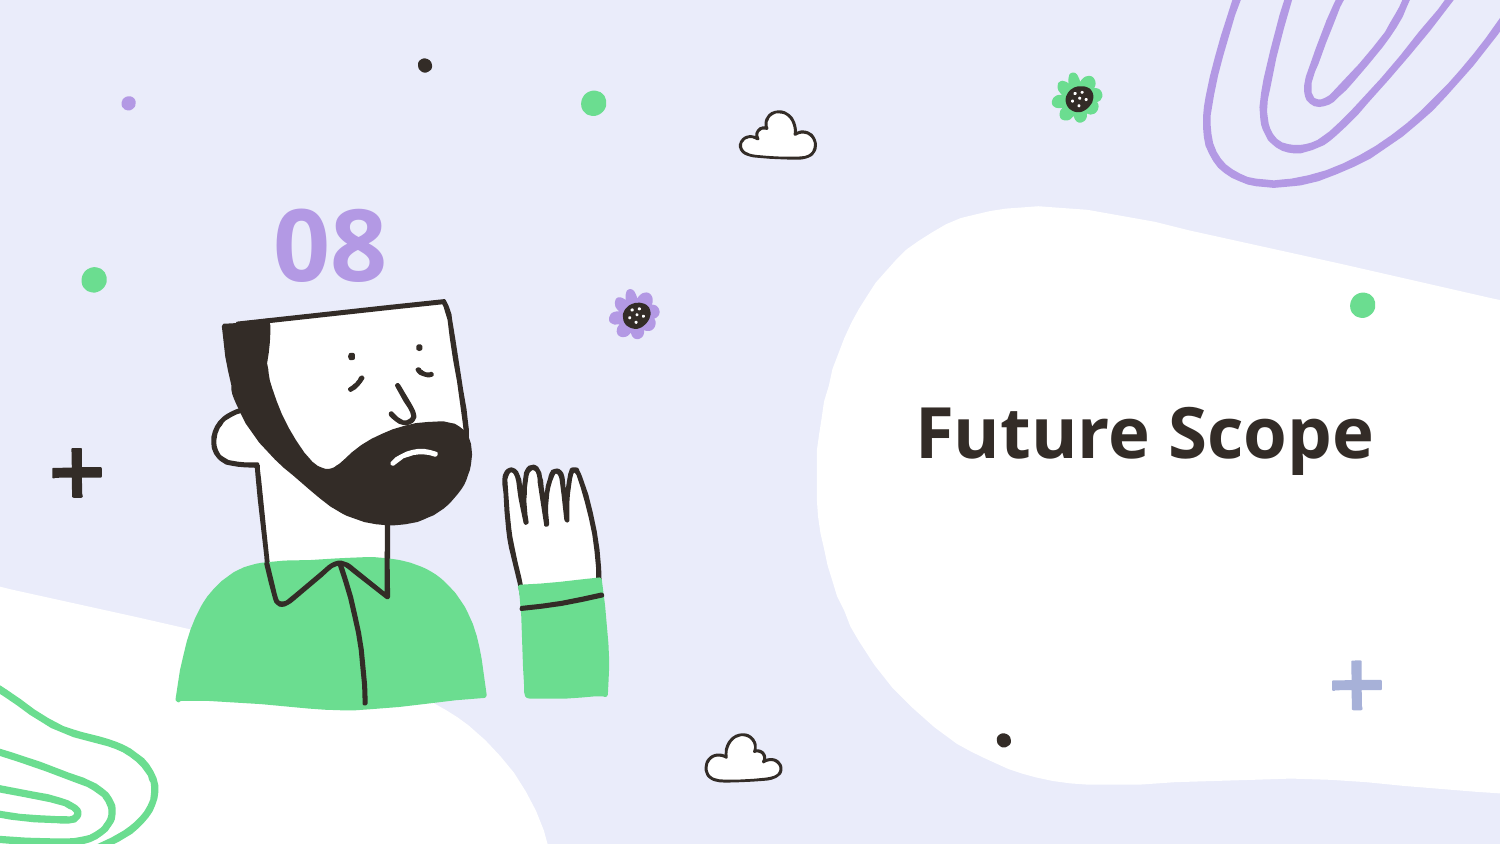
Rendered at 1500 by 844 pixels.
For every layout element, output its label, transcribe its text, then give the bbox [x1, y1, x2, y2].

title Future Scope [895, 372, 1395, 479]
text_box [175, 298, 610, 711]
text_box 08 [241, 173, 403, 297]
